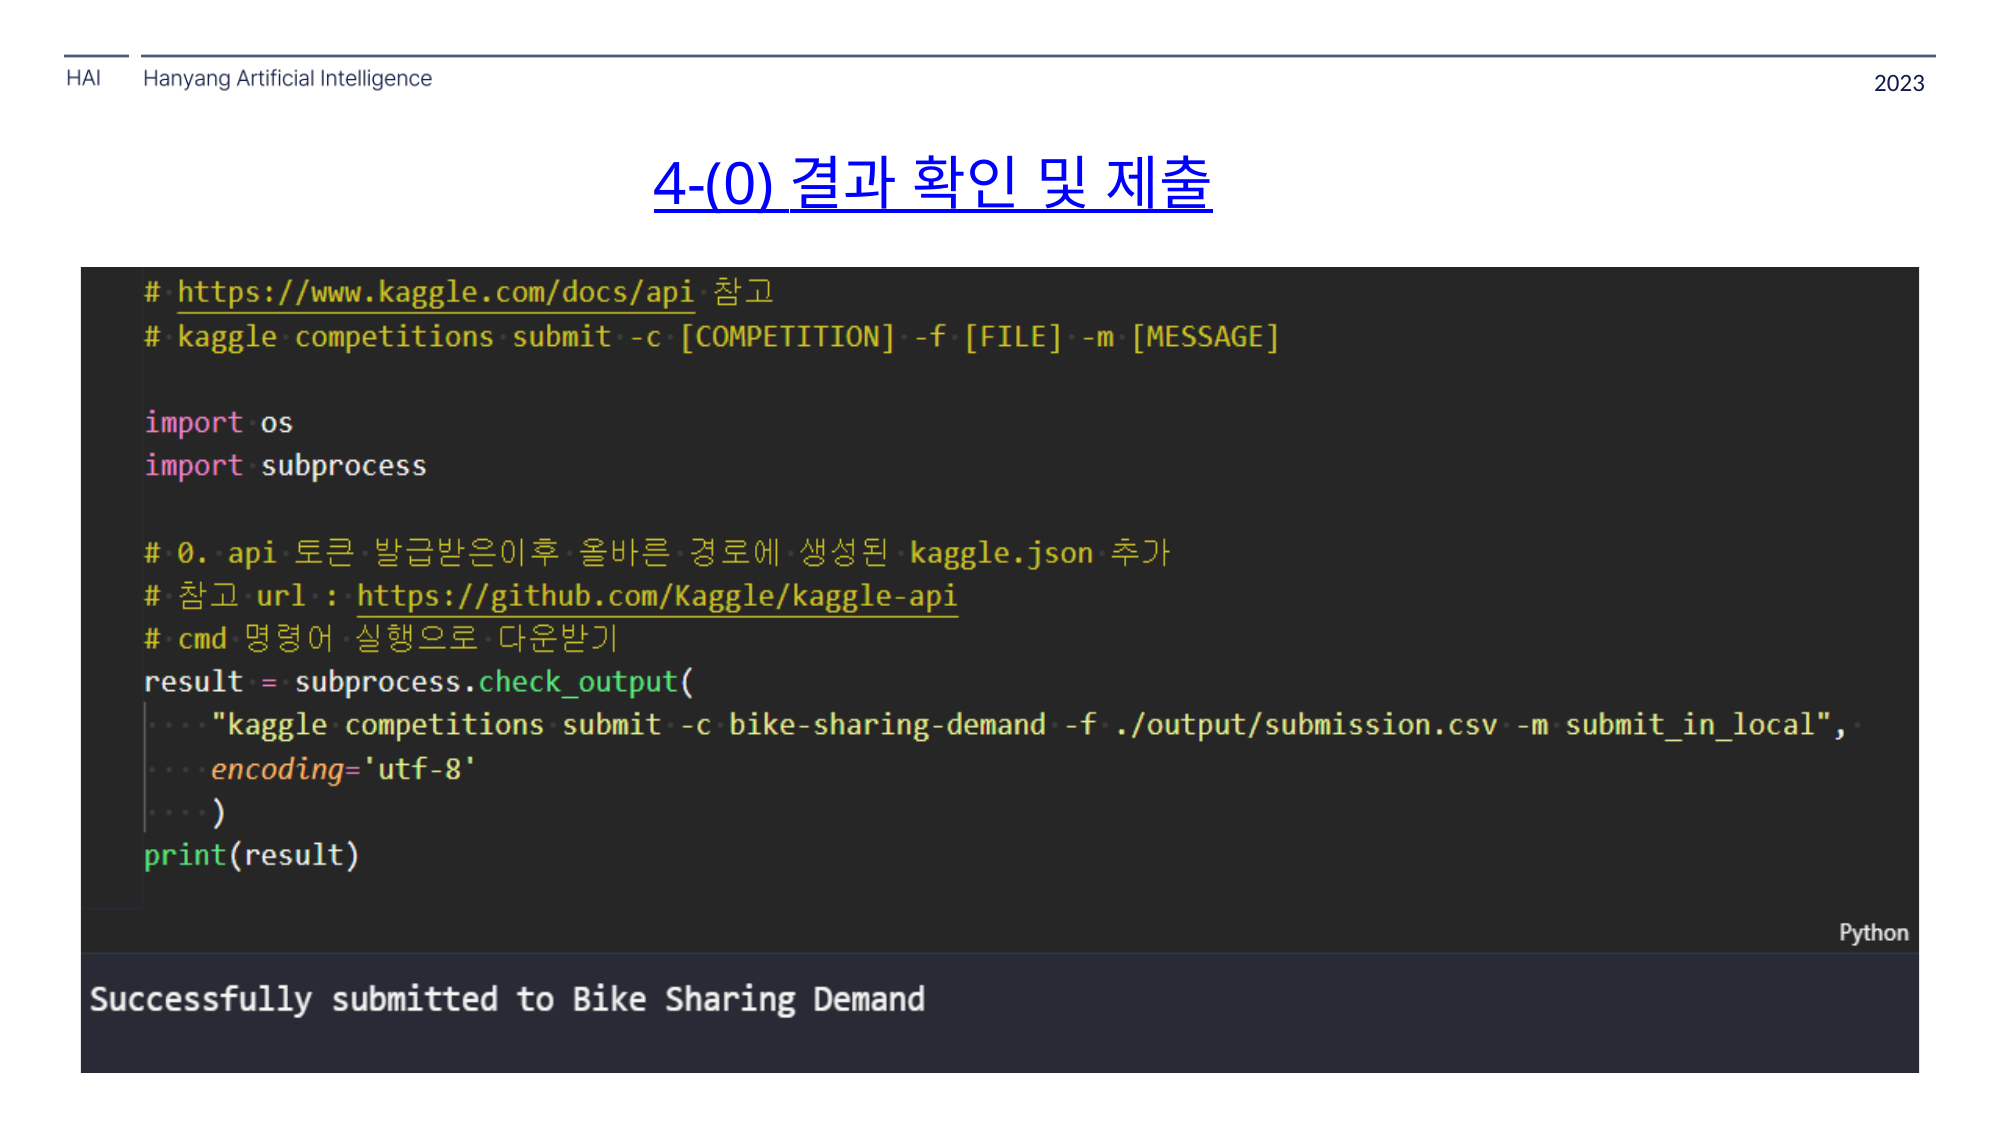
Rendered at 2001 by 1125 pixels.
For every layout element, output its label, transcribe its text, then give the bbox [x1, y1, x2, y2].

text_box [64, 51, 130, 59]
text_box 2023 [1859, 58, 1989, 104]
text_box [141, 51, 1936, 59]
picture [63, 59, 110, 97]
text_box 4-(0) 결과 확인 및 제출 [639, 138, 1228, 238]
picture [140, 59, 442, 101]
picture [80, 266, 1920, 1073]
